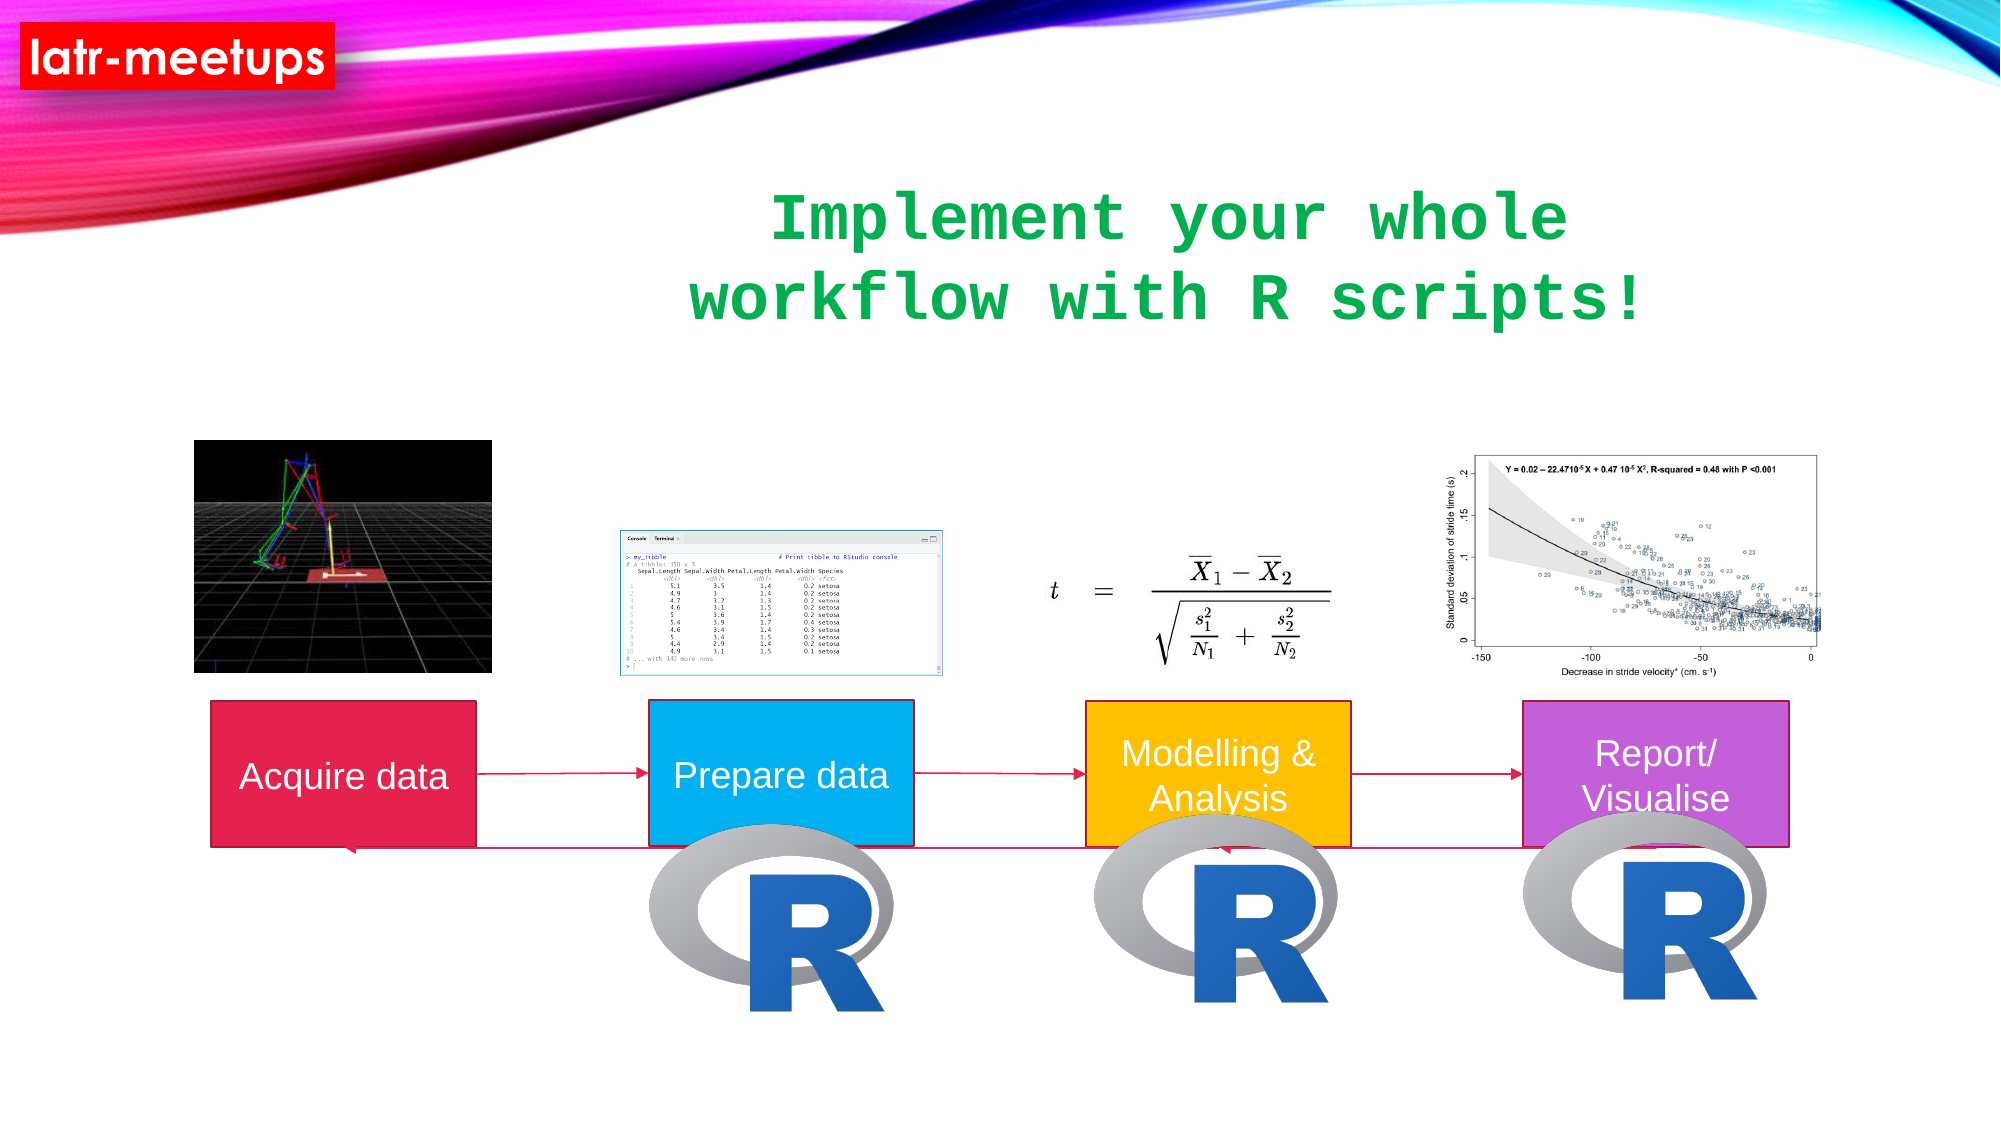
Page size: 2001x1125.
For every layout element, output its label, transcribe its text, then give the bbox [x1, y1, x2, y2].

picture [1443, 443, 1827, 690]
text_box Report/ Visualise [1522, 700, 1790, 848]
picture [1029, 543, 1357, 673]
picture [1094, 813, 1339, 1003]
picture [1890, 0, 2000, 75]
picture [1523, 810, 1768, 1000]
picture [0, 0, 2000, 237]
text_box Implement your whole workflow with R scripts! [651, 165, 1688, 341]
text_box Prepare data [782, 699, 915, 847]
picture [1910, 0, 2000, 45]
picture [194, 440, 492, 673]
text_box Acquire data [210, 700, 477, 848]
picture [649, 825, 894, 1012]
text_box Modelling & Analysis [1085, 700, 1352, 847]
text_box Prepare data [648, 699, 780, 847]
picture [622, 532, 943, 676]
